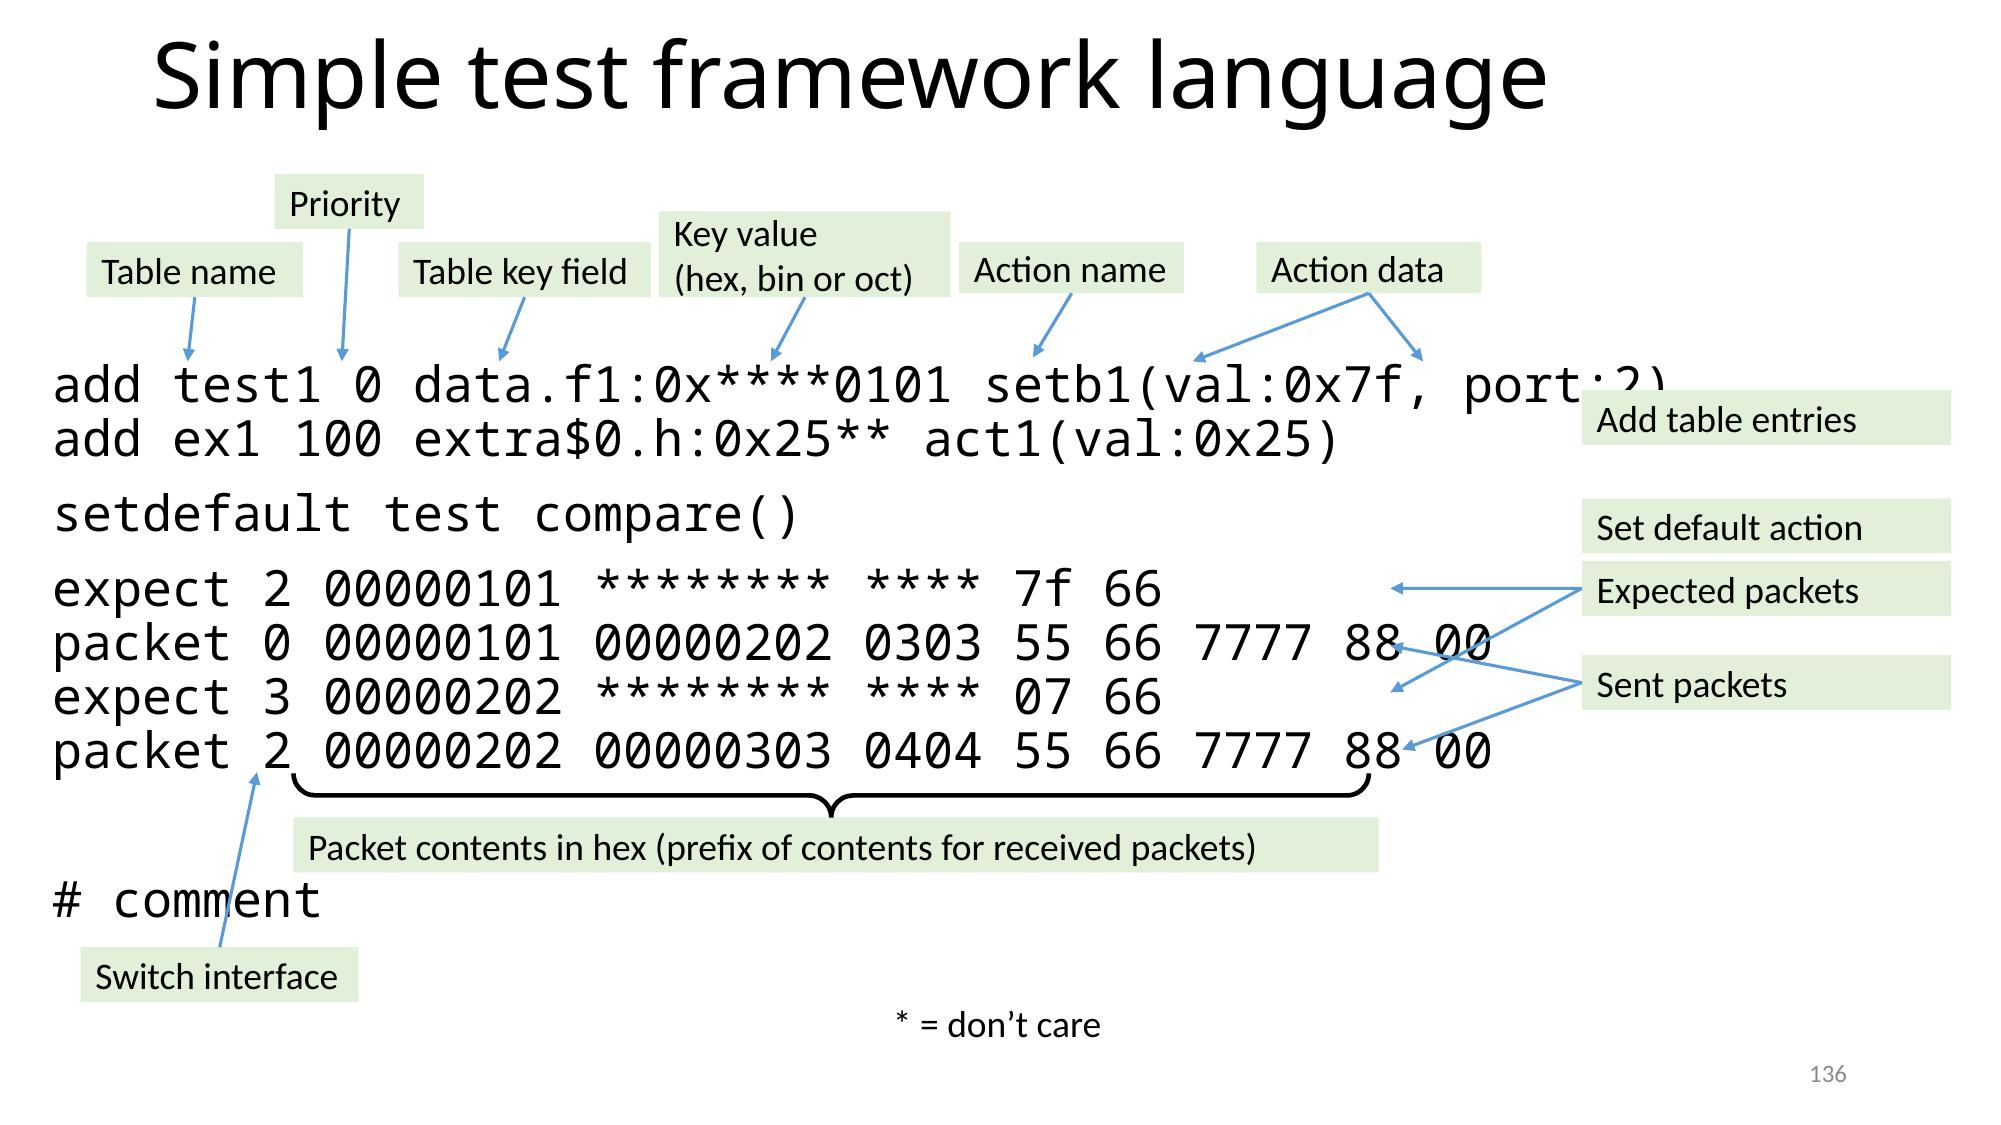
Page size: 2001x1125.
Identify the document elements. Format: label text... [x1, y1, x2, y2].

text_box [1402, 682, 1582, 750]
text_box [1368, 293, 1424, 362]
text_box Priority [274, 173, 425, 230]
slide_number 136 [1412, 1042, 1863, 1103]
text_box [1192, 293, 1368, 362]
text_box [187, 297, 195, 362]
title Simple test framework language [137, 15, 1863, 143]
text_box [1390, 683, 1402, 693]
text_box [219, 772, 257, 948]
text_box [770, 297, 806, 362]
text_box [1390, 588, 1582, 645]
text_box Sent packets [1582, 654, 1952, 711]
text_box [1390, 645, 1582, 683]
text_box Switch interface [80, 946, 360, 1003]
text_box Packet contents in hex (prefix of contents for received packets) [292, 816, 1380, 873]
text_box Add table entries [1581, 389, 1952, 446]
text_box Key value (hex, bin or oct) [658, 210, 952, 298]
text_box Set default action [1581, 497, 1952, 554]
text_box Action data [1255, 241, 1482, 294]
text_box [292, 773, 1370, 818]
text_box Expected packets [1581, 560, 1952, 617]
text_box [499, 297, 525, 362]
text_box Table key field [397, 241, 652, 298]
text_box Action name [958, 241, 1185, 294]
text_box Table name [86, 241, 304, 298]
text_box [341, 228, 350, 362]
text_box * = don’t care [878, 992, 1117, 1053]
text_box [1032, 293, 1072, 358]
list add test1 0 data.f1:0x****0101 setb1(val:0x7f, port:2) add ex1 100 extra$0.h:0x25** act1(val:0x25) setdefault test compare() expect 2 00000101 ******** **** 7f 66 packet 0 00000101 00000202 0303 55 66 7777 88 00 expect 3 00000202 ******** **** 07 66 packet 2 00000202 00000303 0404 55 66 7777 88 00 # comment [37, 352, 1965, 1014]
